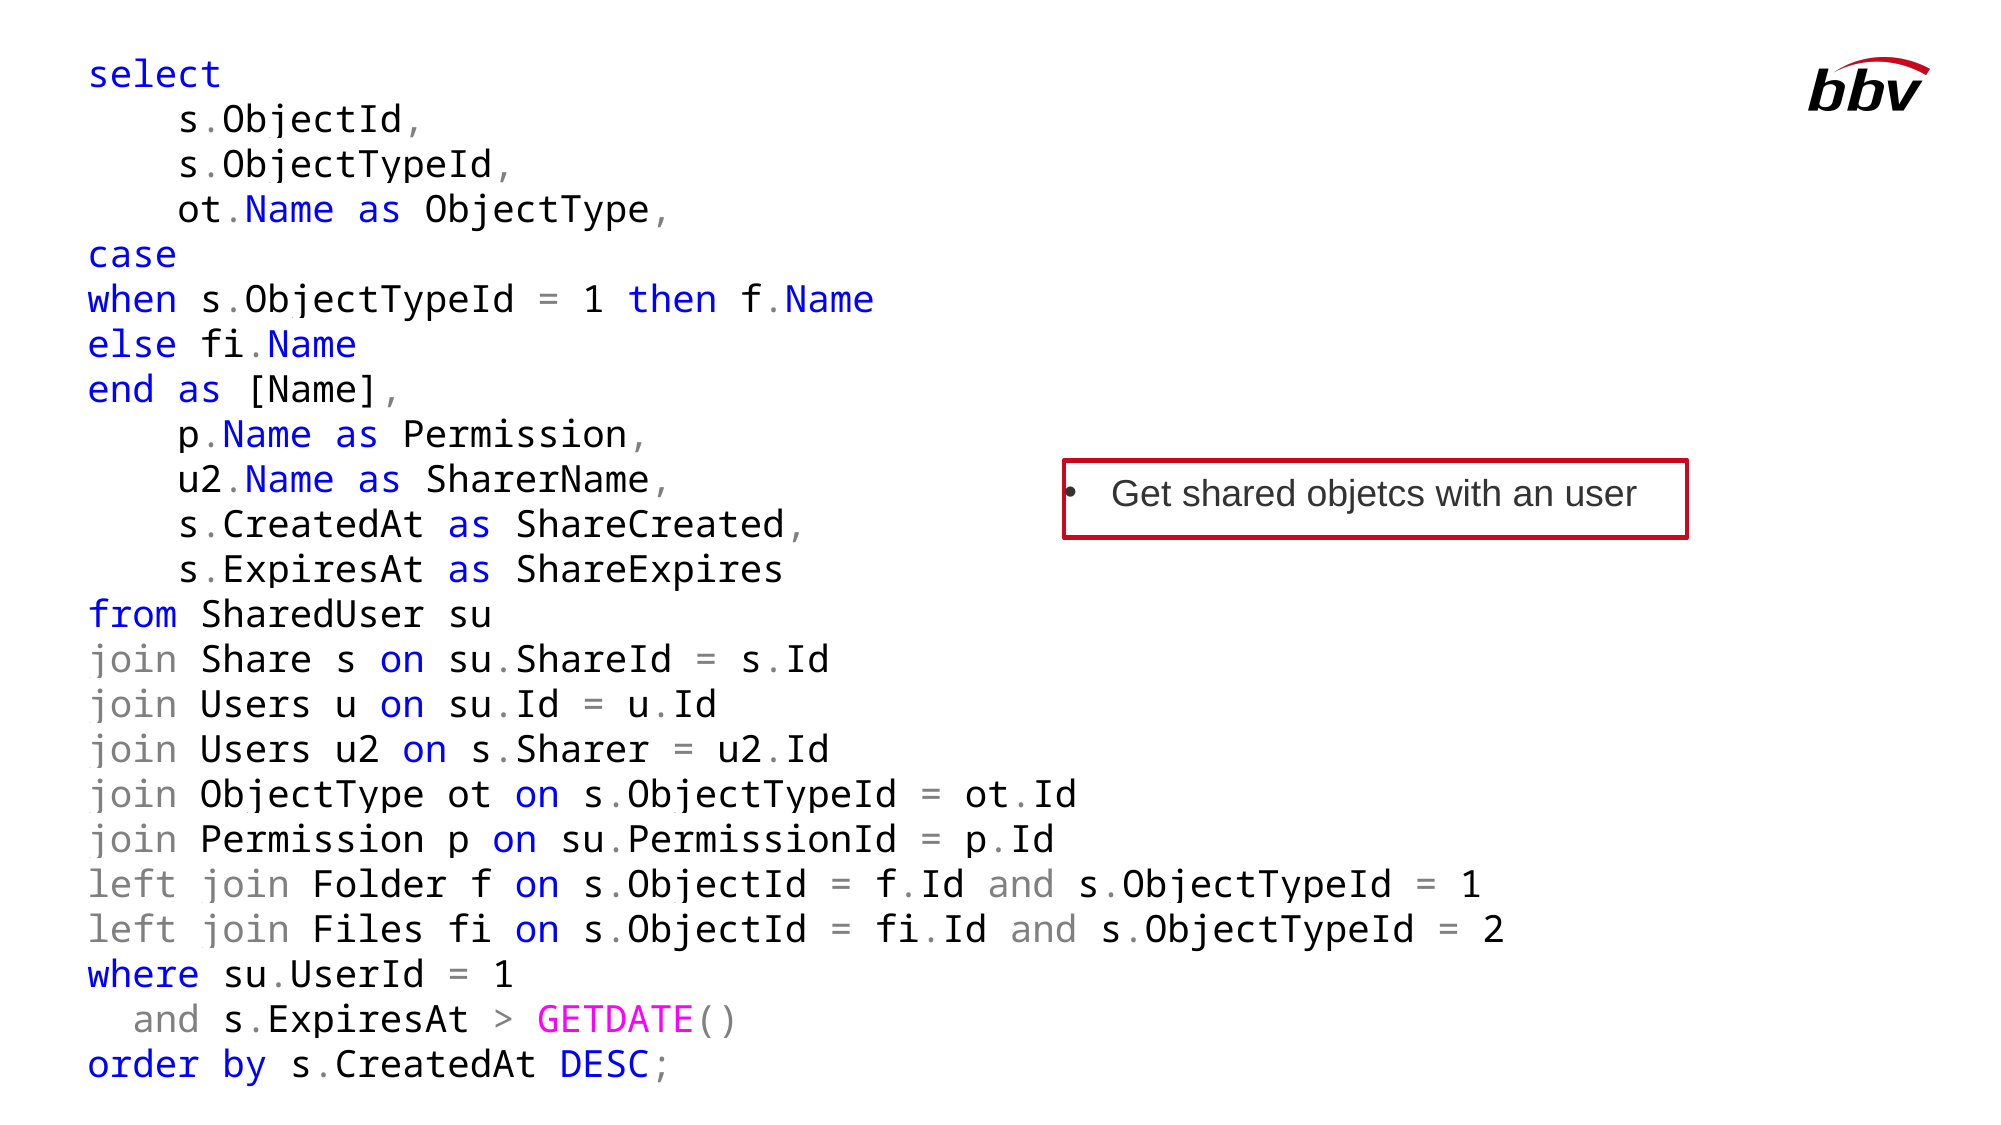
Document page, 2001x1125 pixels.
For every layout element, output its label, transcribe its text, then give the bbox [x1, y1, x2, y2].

text_box select s.ObjectId, s.ObjectTypeId, ot.Name as ObjectType, case when s.ObjectTypeId = 1 then f.Name else fi.Name end as [Name], p.Name as Permission, u2.Name as SharerName, s.CreatedAt as ShareCreated, s.ExpiresAt as ShareExpires from SharedUser su join Share s on su.ShareId = s.Id join Users u on su.Id = u.Id join Users u2 on s.Sharer = u2.Id join ObjectType ot on s.ObjectTypeId = ot.Id join Permission p on su.PermissionId = p.Id left join Folder f on s.ObjectId = f.Id and s.ObjectTypeId = 1 left join Files fi on s.ObjectId = fi.Id and s.ObjectTypeId = 2 where su.UserId = 1 and s.ExpiresAt > GETDATE() order by s.CreatedAt DESC; [72, 42, 1709, 1093]
text_box Get shared objetcs with an user [1064, 460, 1688, 538]
picture [1808, 57, 1930, 111]
